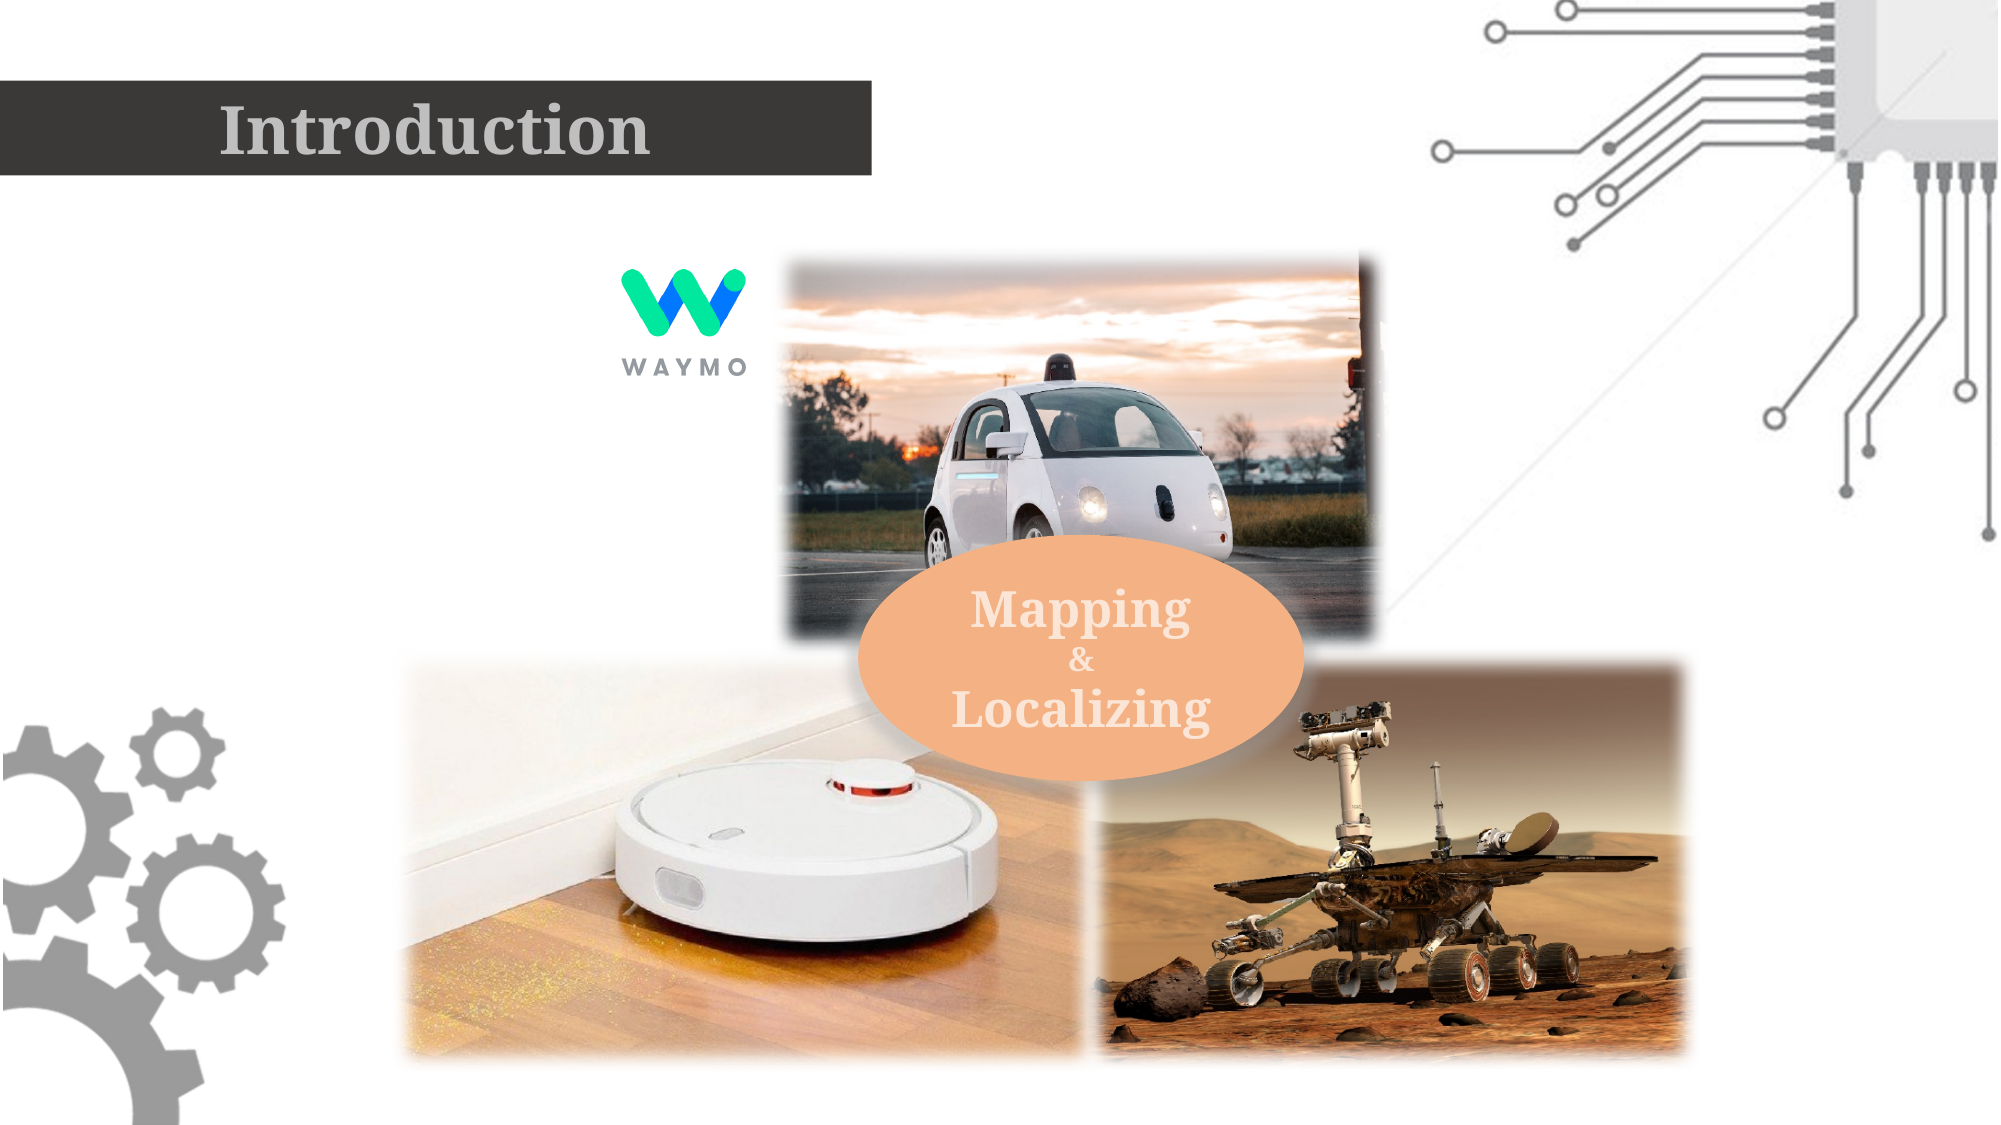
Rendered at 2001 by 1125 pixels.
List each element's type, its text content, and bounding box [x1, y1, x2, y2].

text_box Introduction [0, 80, 872, 176]
picture [0, 0, 2001, 1125]
